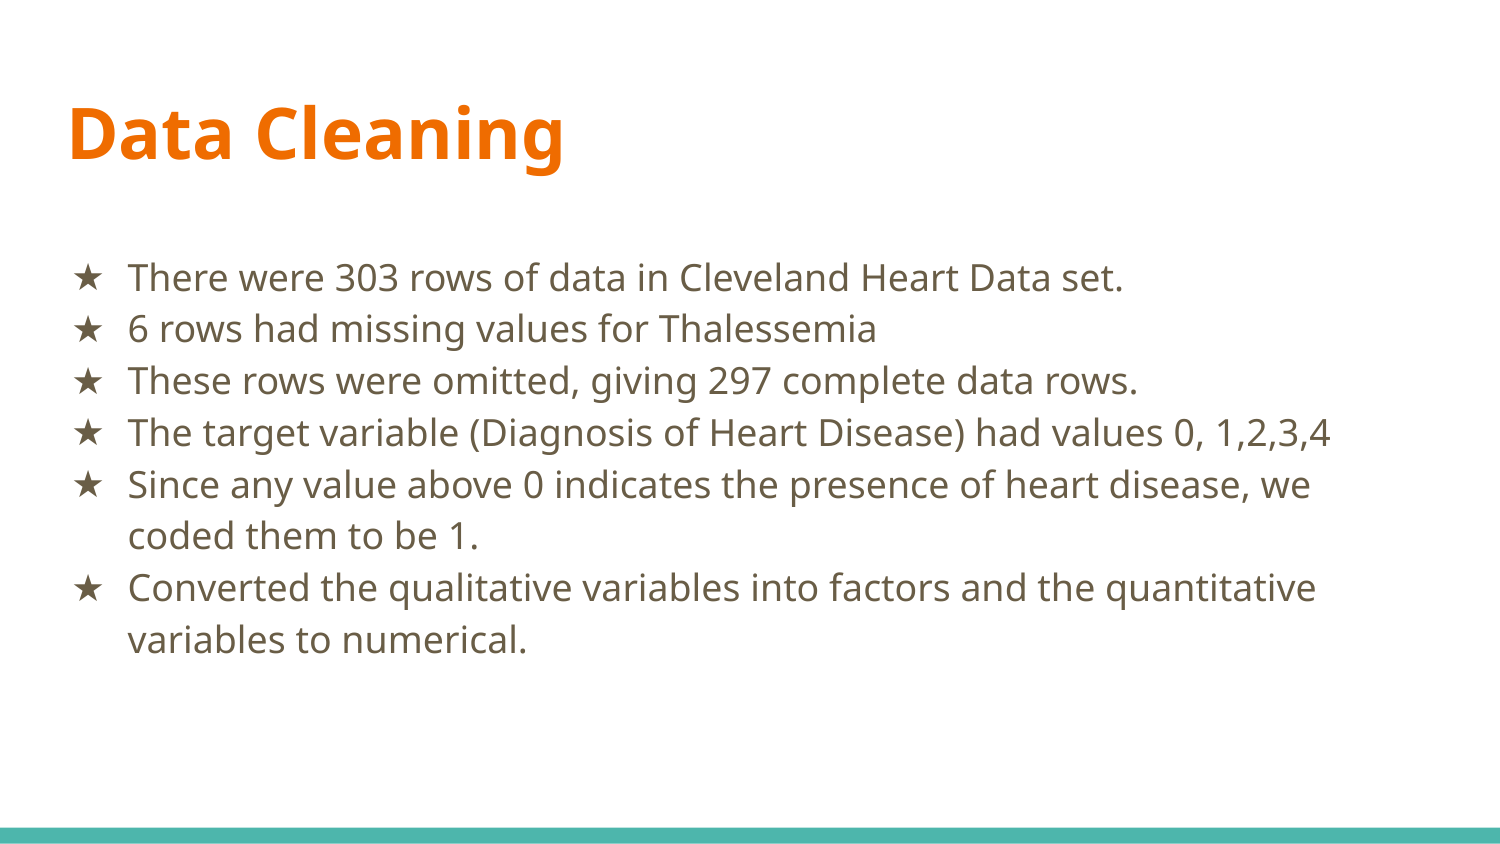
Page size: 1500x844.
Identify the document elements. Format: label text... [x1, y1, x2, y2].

list There were 303 rows of data in Cleveland Heart Data set. 6 rows had missing values for Thalessemia These rows were omitted, giving 297 complete data rows. The target variable (Diagnosis of Heart Disease) had values 0, 1,2,3,4 Since any value above 0 indicates the presence of heart disease, we coded them to be 1. Converted the qualitative variables into factors and the quantitative variables to numerical. [37, 231, 1436, 844]
title Data Cleaning [51, 72, 1449, 189]
